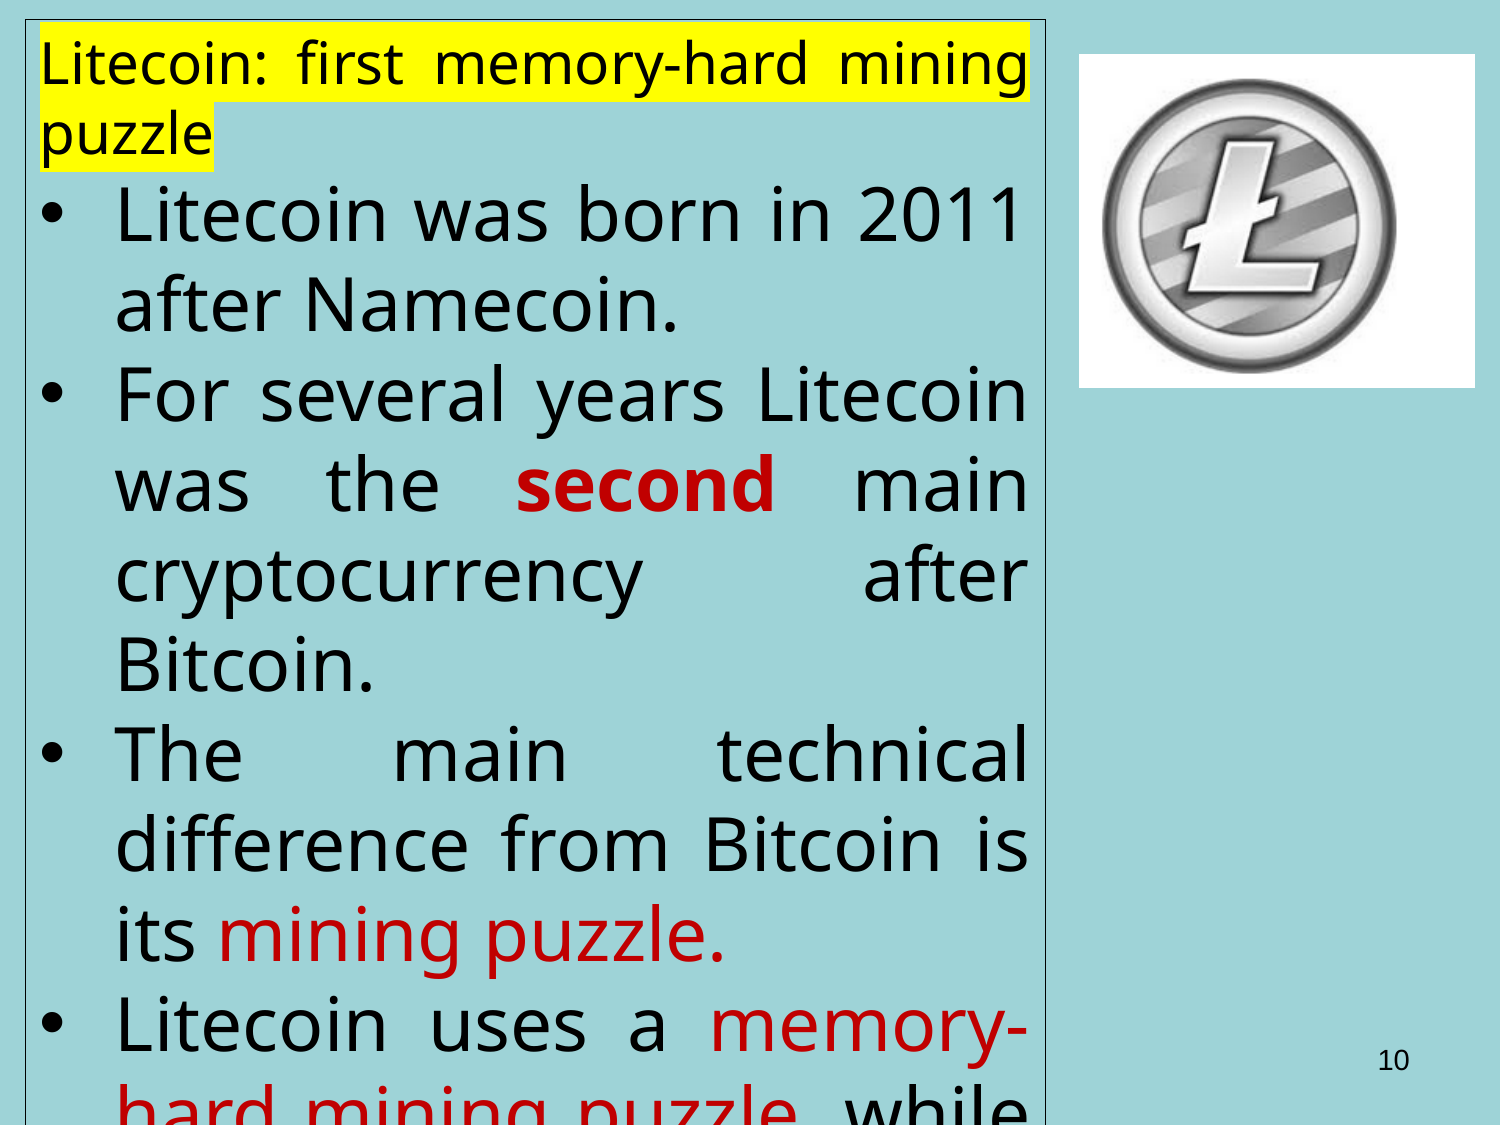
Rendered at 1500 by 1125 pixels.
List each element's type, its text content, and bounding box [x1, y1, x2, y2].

picture [1079, 54, 1475, 388]
slide_number 10 [1340, 1033, 1426, 1090]
text_box Litecoin: first memory-hard mining puzzle Litecoin was born in 2011 after Namecoin. For several years Litecoin was the second main cryptocurrency after Bitcoin. The main technical difference from Bitcoin is its mining puzzle. Litecoin uses a memory-hard mining puzzle, while Bitcoin is a computation-hard one. [25, 19, 1046, 1125]
